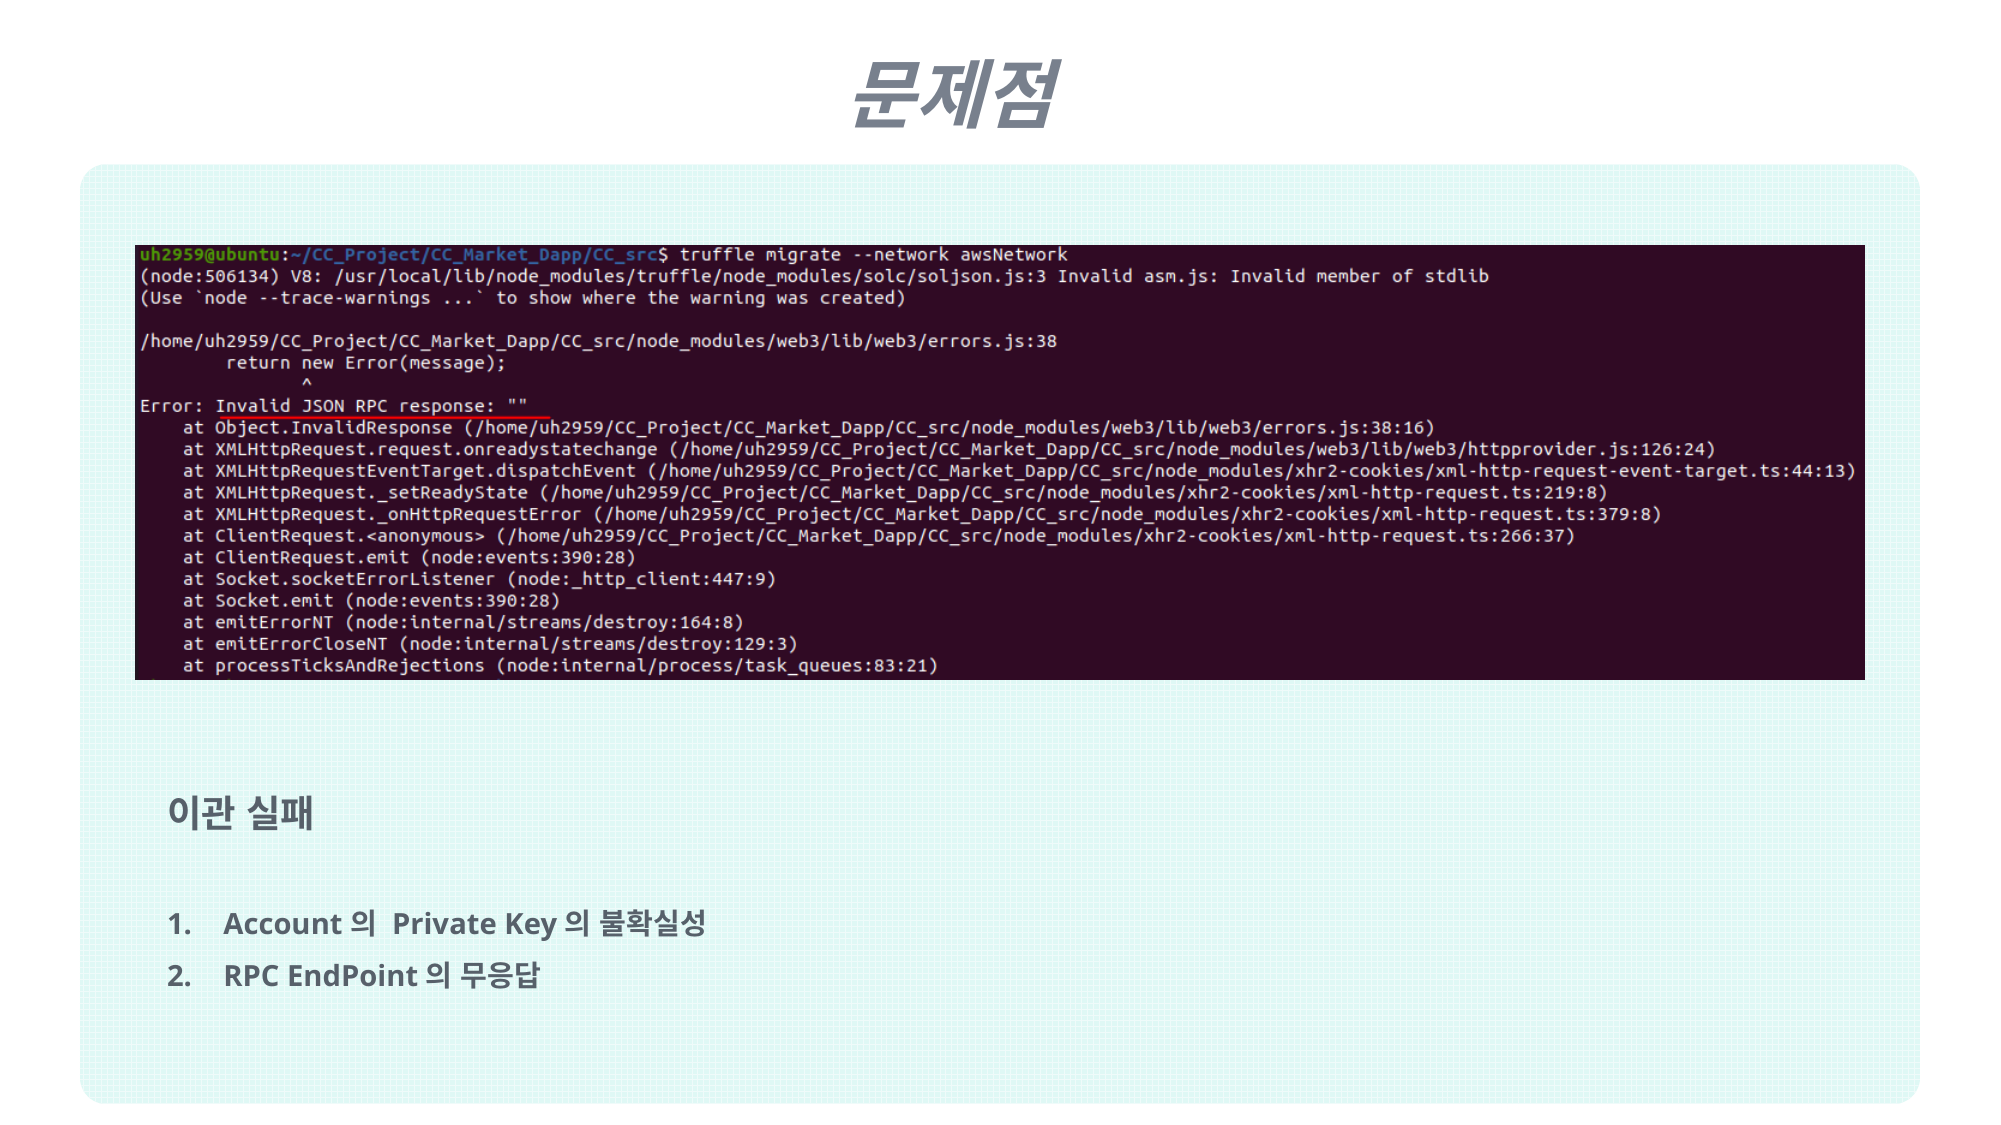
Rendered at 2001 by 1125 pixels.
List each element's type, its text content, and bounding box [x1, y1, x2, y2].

text_box [78, 163, 1922, 1106]
text_box 문제점 [350, 0, 1551, 145]
picture [135, 245, 1865, 680]
text_box 이관 실패 Account의 Private Key의 불확실성 RPC EndPoint의 무응답 [152, 760, 1886, 1000]
